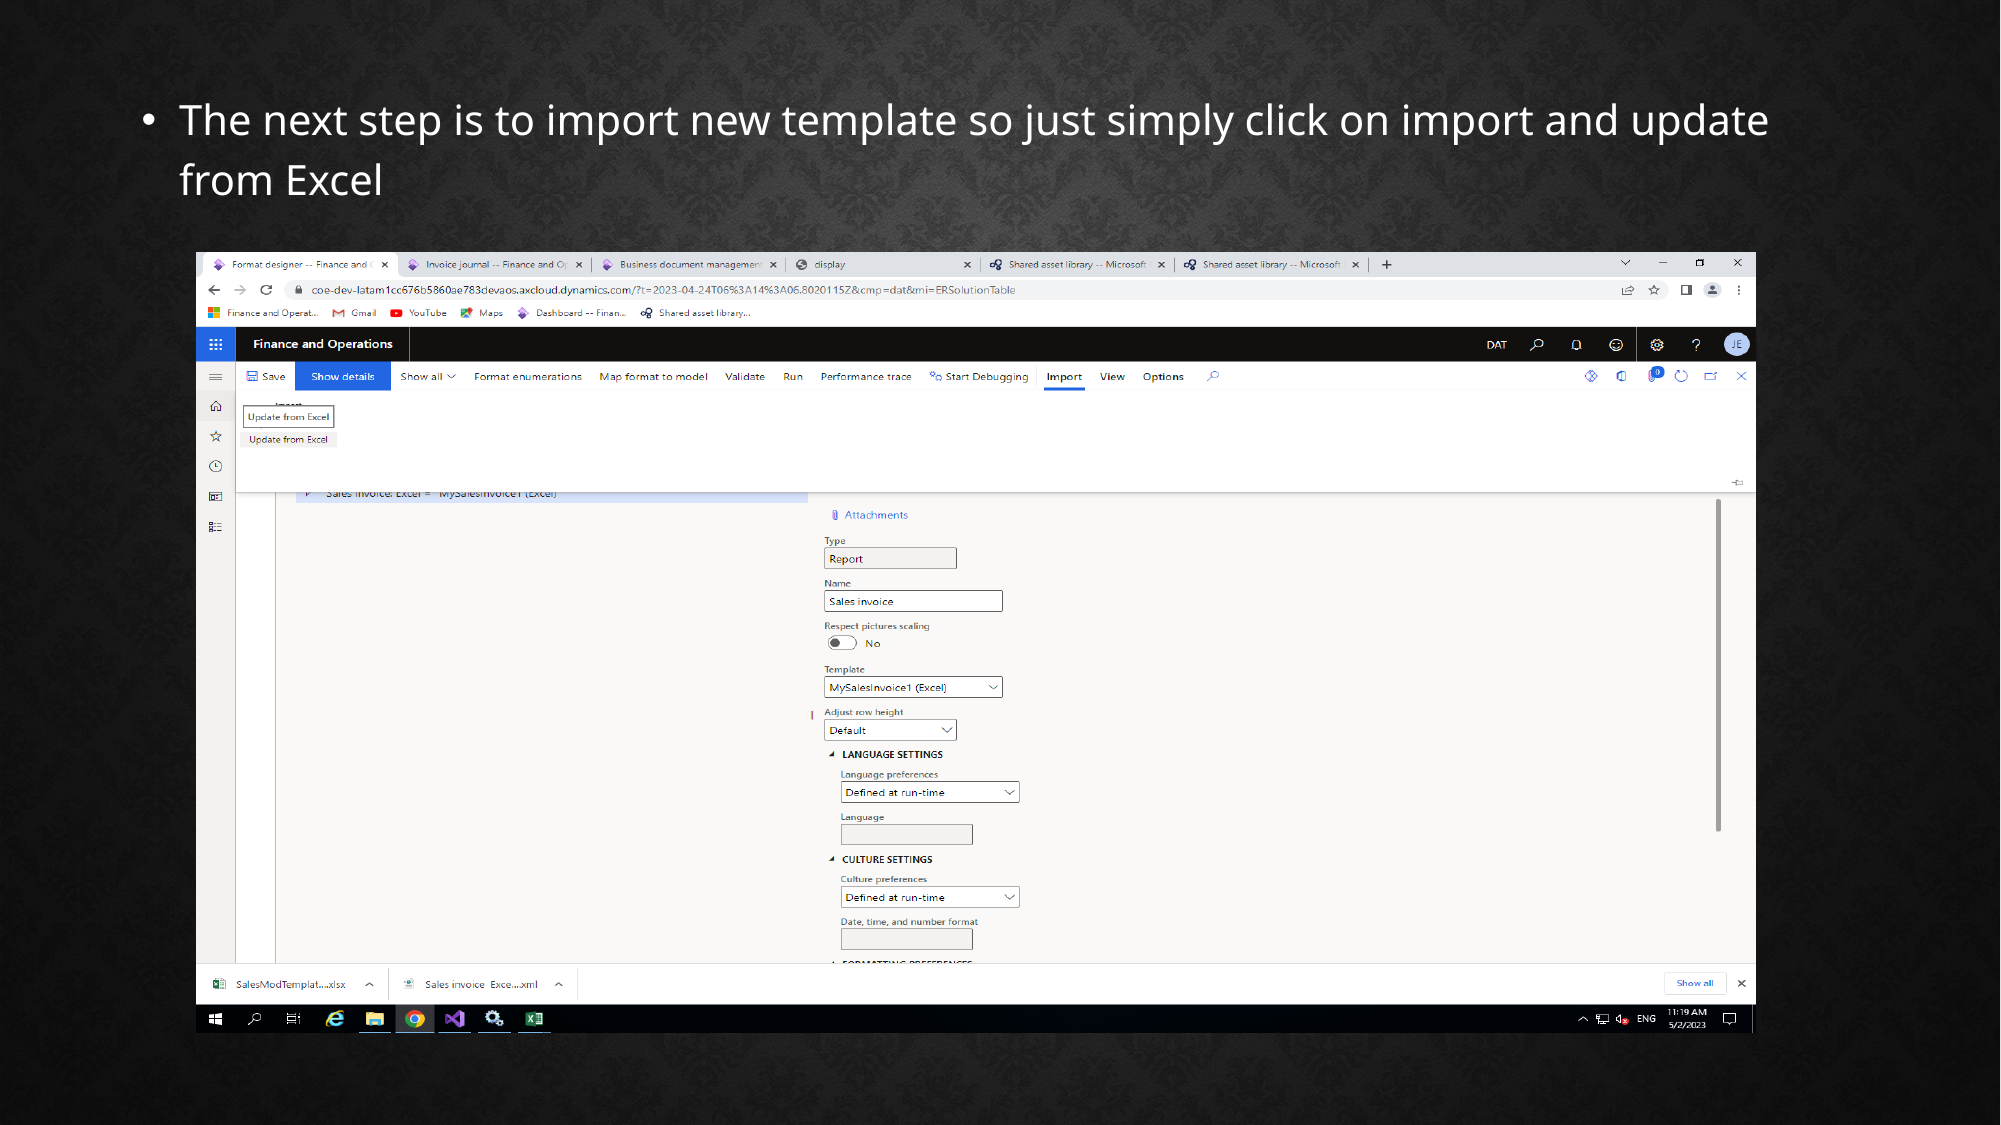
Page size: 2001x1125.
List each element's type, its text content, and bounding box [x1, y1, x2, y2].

list The next step is to import new template so just simply click on import and update from Excel [126, 76, 1826, 683]
picture [196, 252, 1756, 1033]
